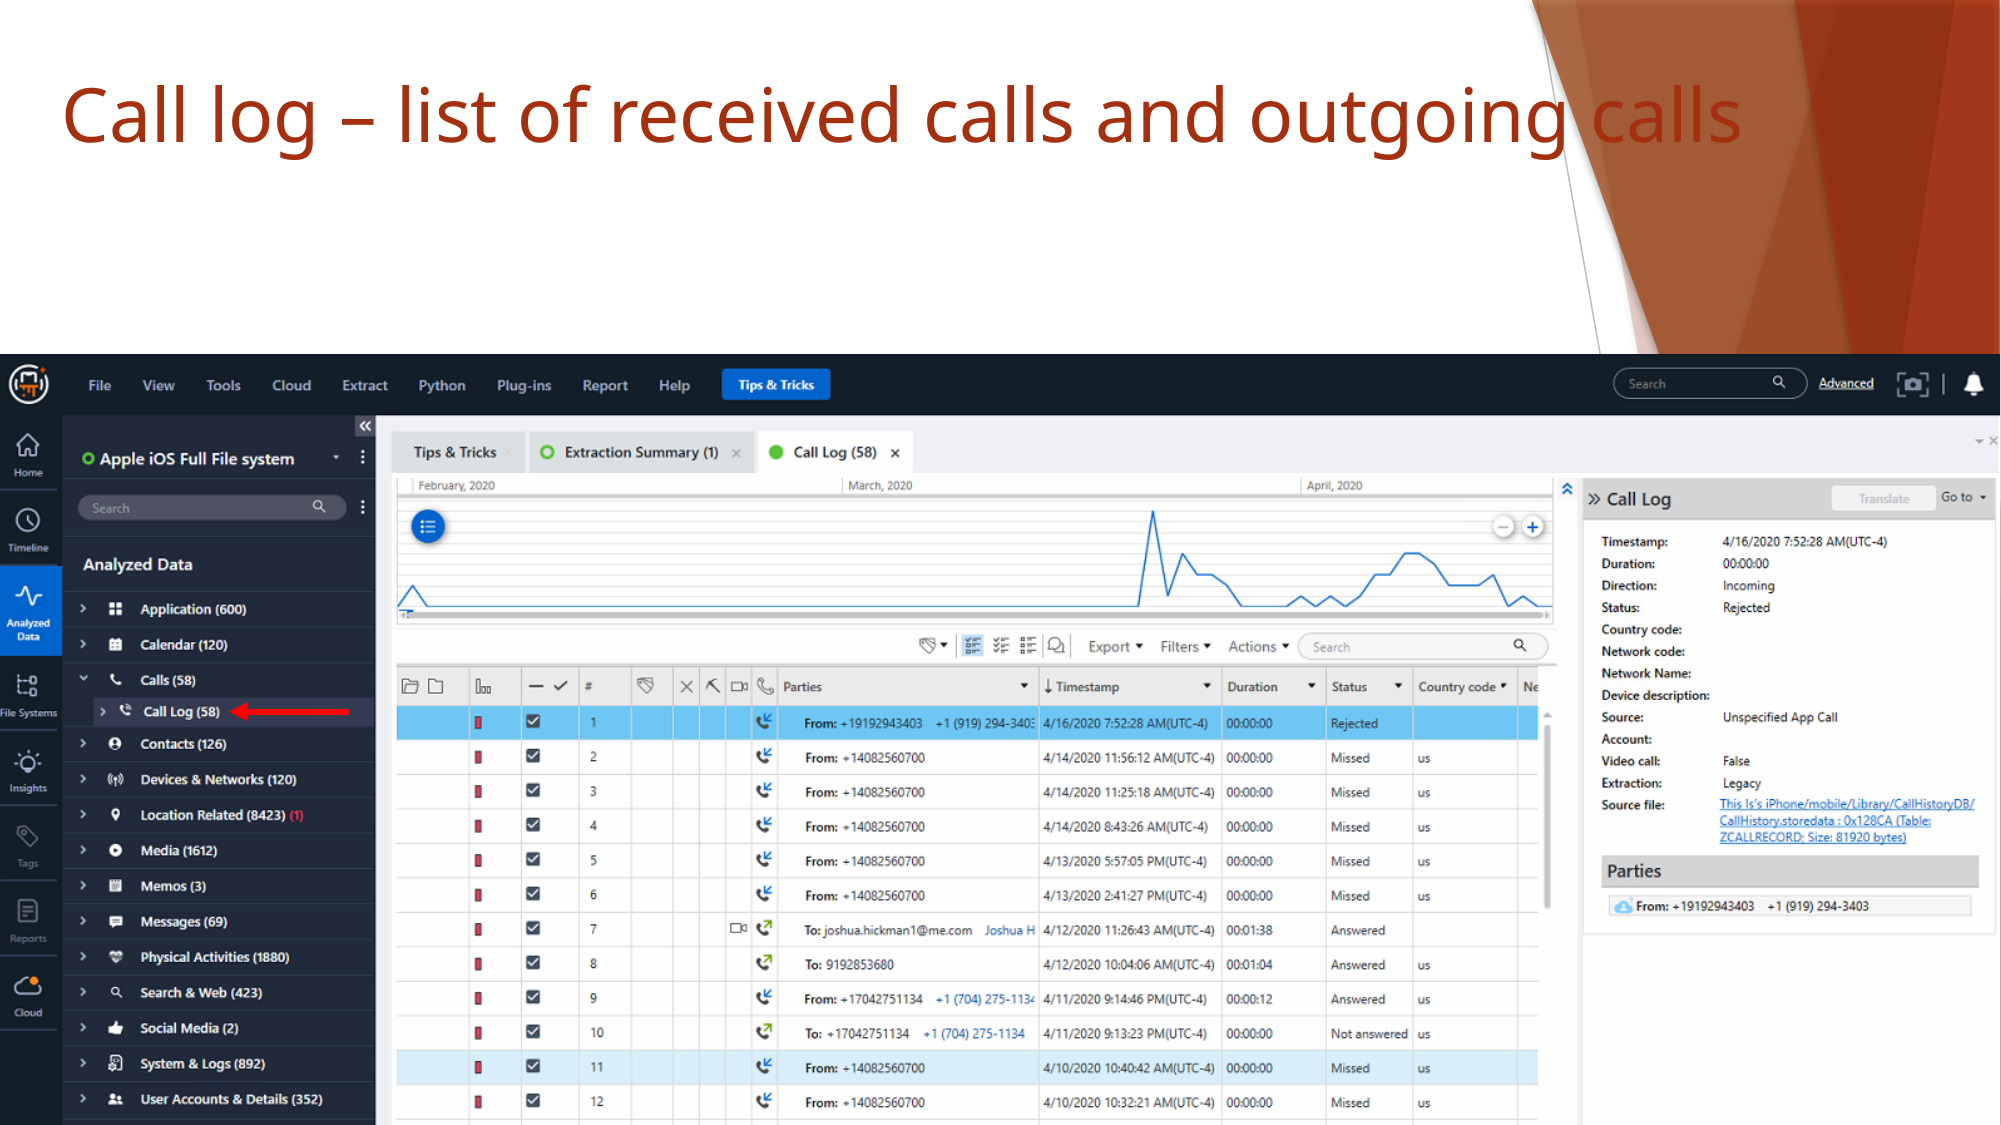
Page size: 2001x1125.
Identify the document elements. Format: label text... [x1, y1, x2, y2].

title Call log – list of received calls and outgoing calls [46, 59, 1863, 278]
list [0, 353, 2000, 1125]
